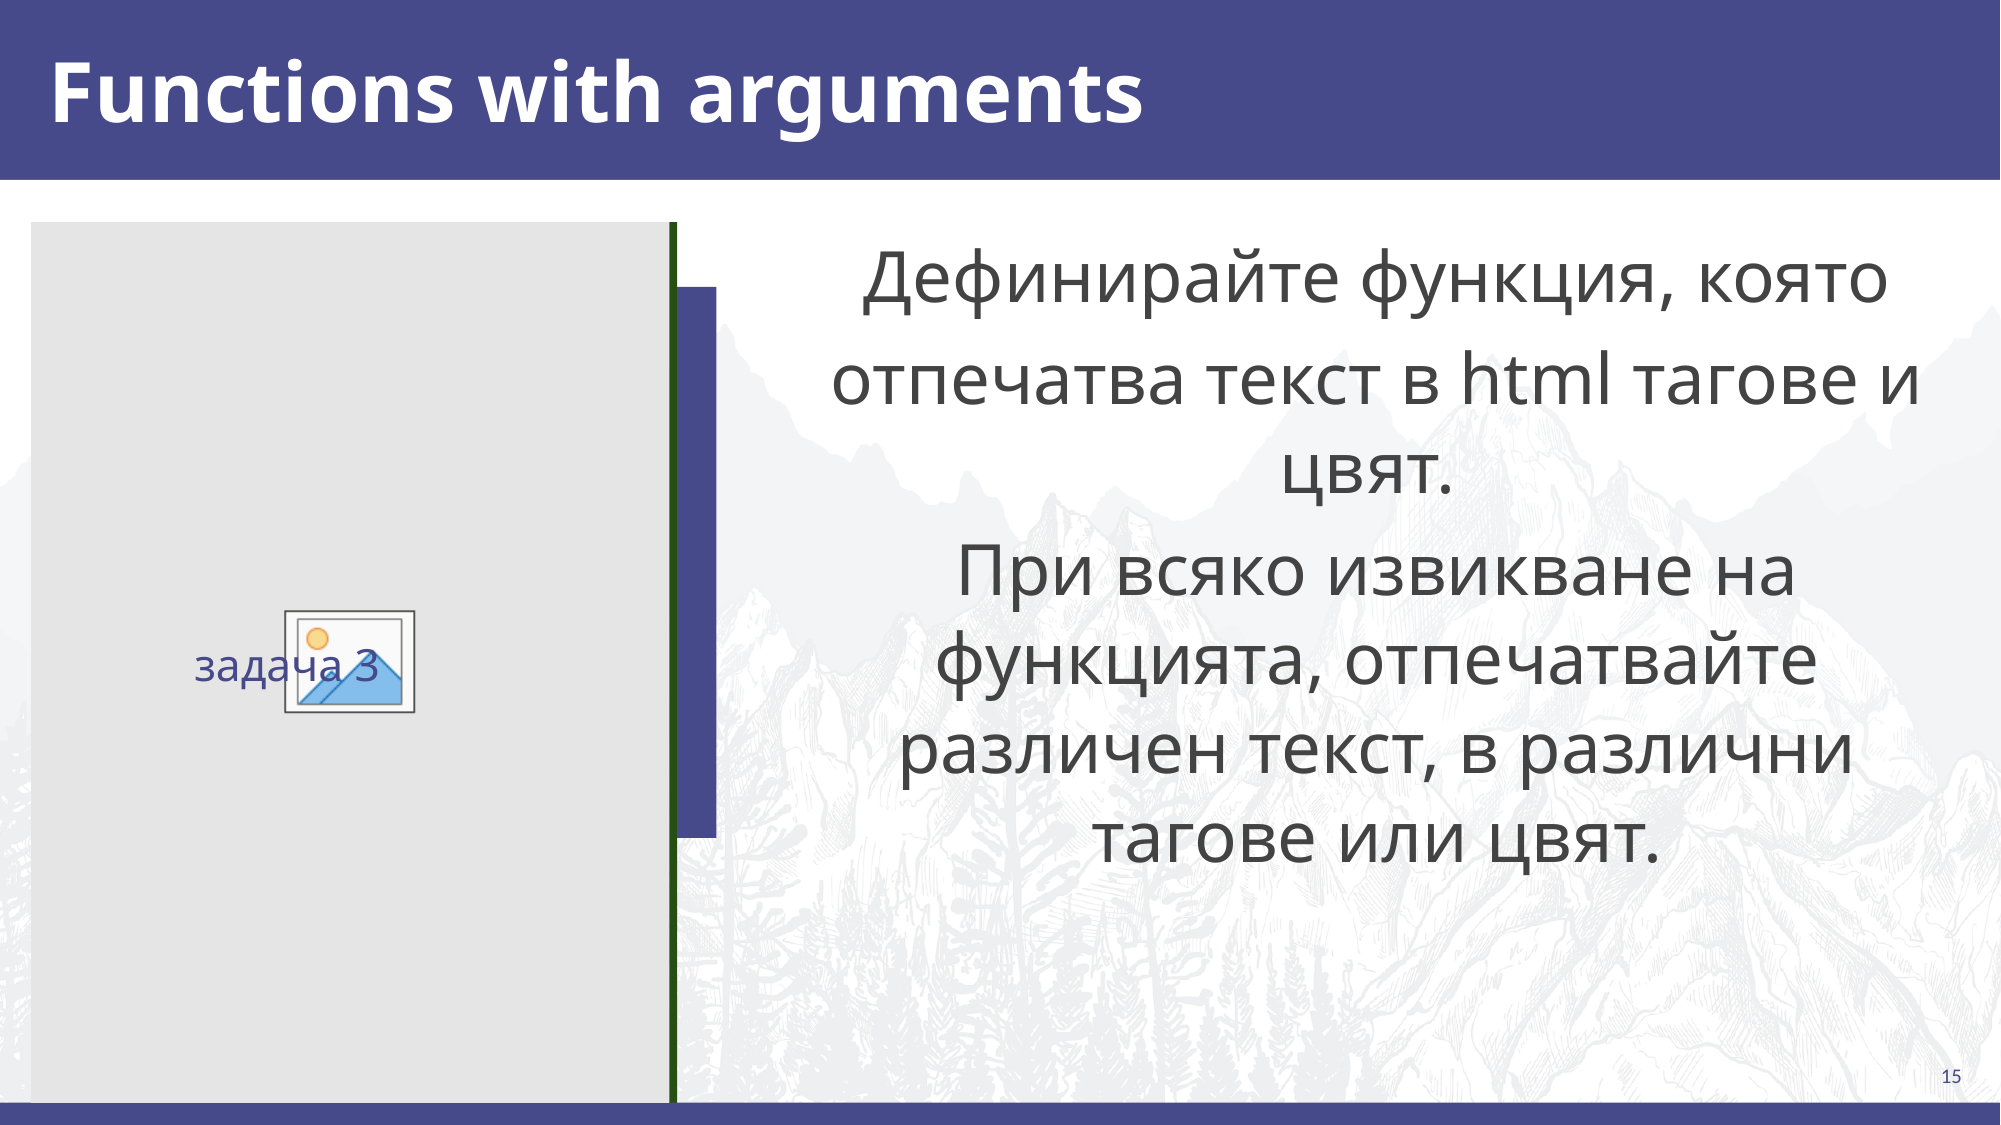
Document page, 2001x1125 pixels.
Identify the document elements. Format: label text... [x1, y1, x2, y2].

title Functions with arguments [31, 16, 1591, 162]
picture [30, 222, 670, 1103]
slide_number 15 [1897, 1049, 1968, 1101]
list Дефинирайте функция, която отпечатва текст в html тагове и цвят. При всяко извикване на функцията, отпечатвайте различен текст, в различни тагове или цвят. [786, 222, 1968, 1047]
